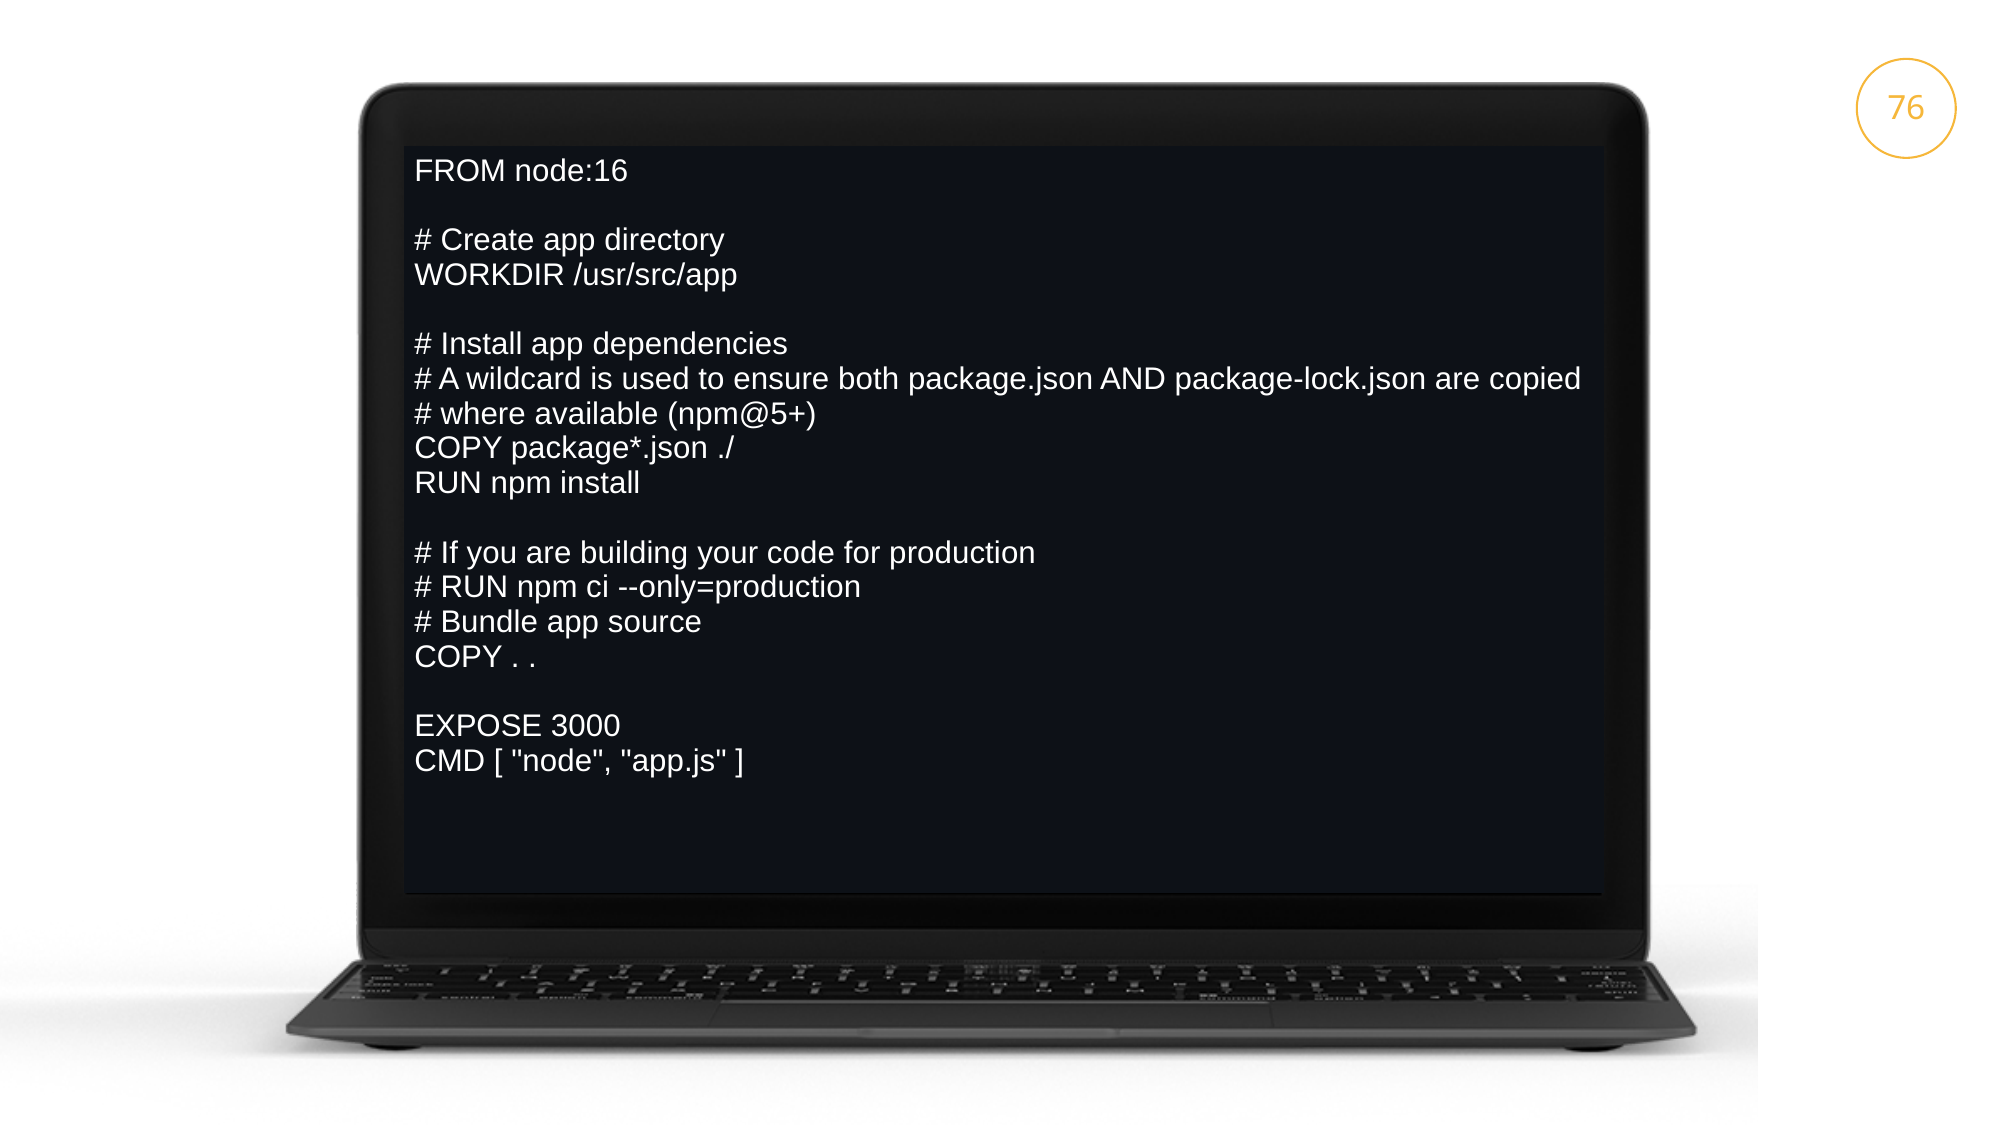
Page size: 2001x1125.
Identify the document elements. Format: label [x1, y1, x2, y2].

picture [0, 82, 1758, 1125]
text_box [1856, 58, 1956, 158]
